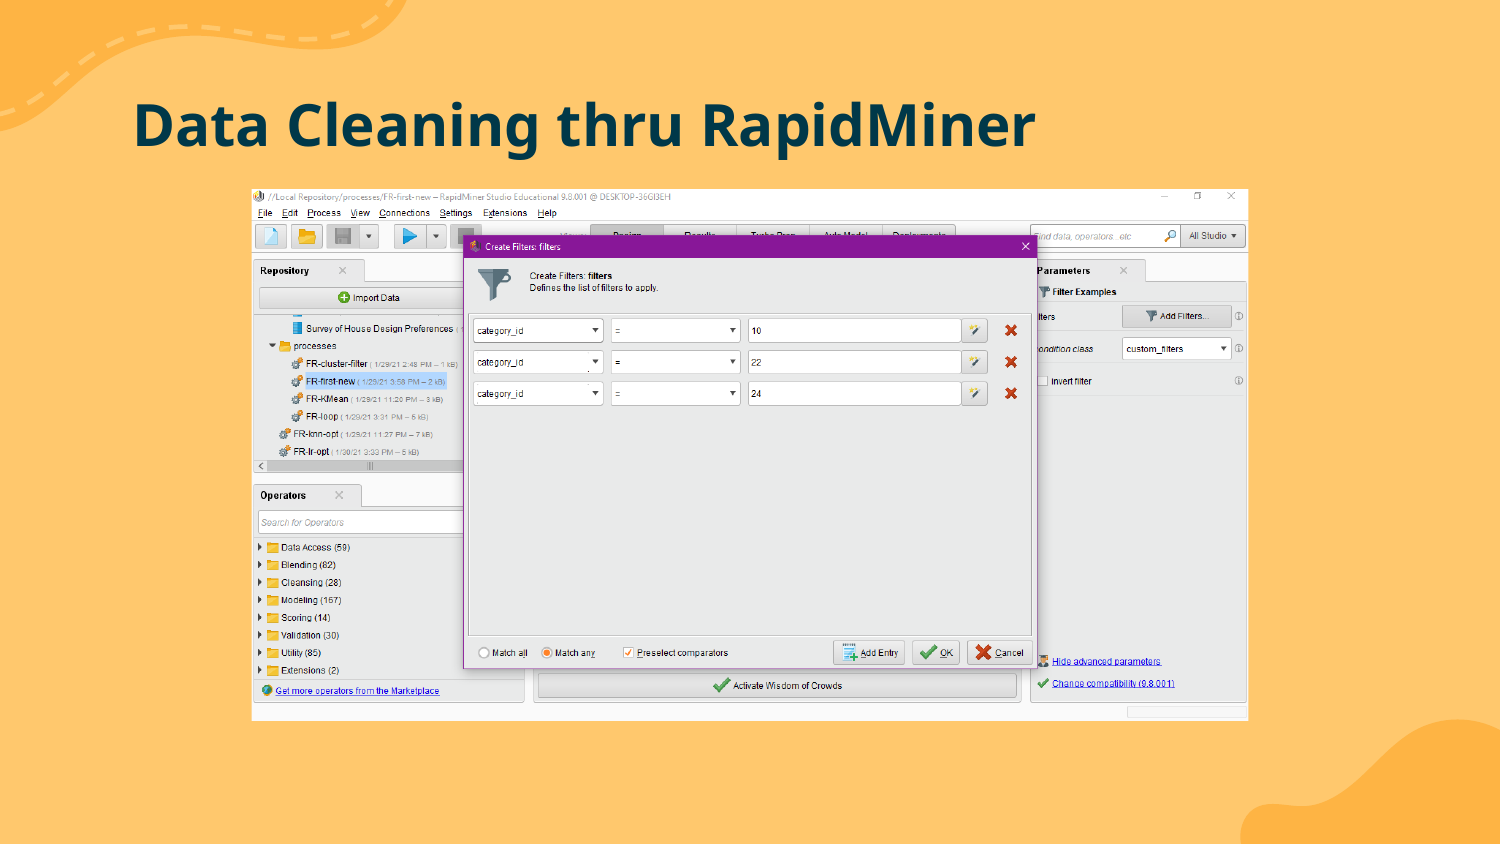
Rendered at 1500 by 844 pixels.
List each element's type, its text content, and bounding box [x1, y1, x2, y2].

picture [251, 188, 1249, 721]
title Data Cleaning thru RapidMiner [116, 72, 1383, 167]
